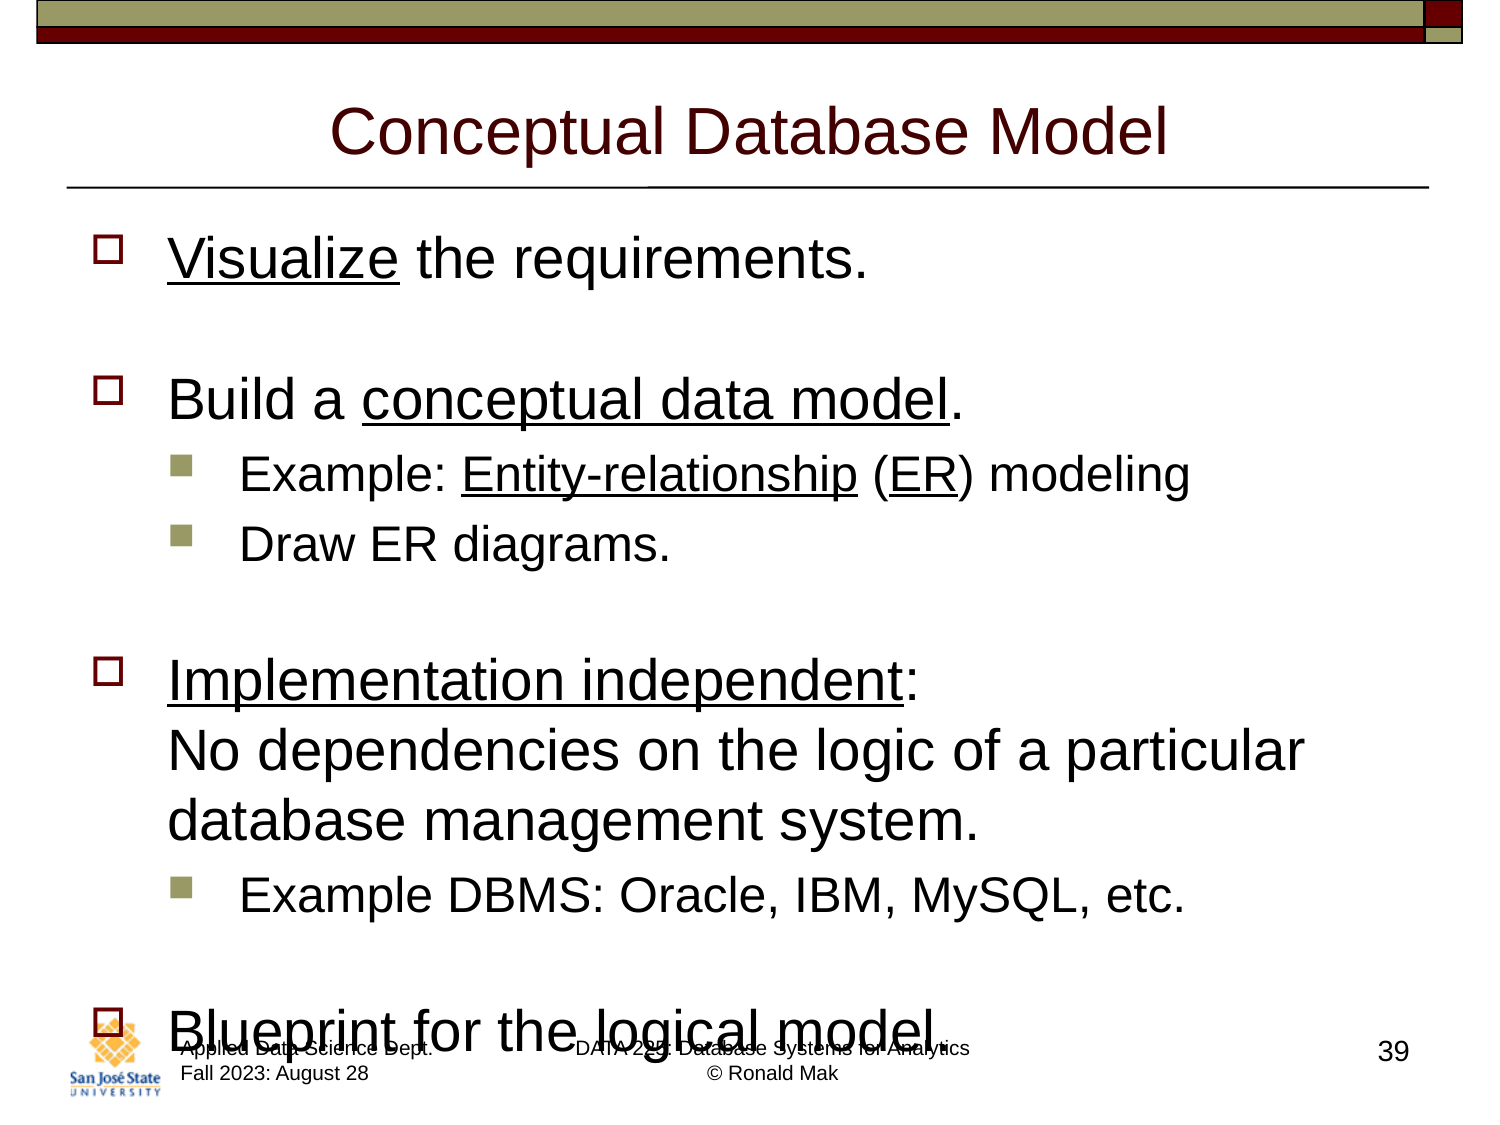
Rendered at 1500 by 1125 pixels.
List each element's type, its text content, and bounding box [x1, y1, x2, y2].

slide_number 39 [1112, 1025, 1425, 1100]
picture [97, 1012, 119, 1033]
title Conceptual Database Model [75, 67, 1425, 175]
picture [60, 1012, 166, 1112]
list Visualize the requirements. Build a conceptual data model. Example: Entity-relationship (ER) modeling Draw ER diagrams. Implementation independent: No dependencies on the logic of a particular database management system. Example DBMS: Oracle, IBM, MySQL, etc. Blueprint for the logical model. [75, 212, 1425, 1006]
